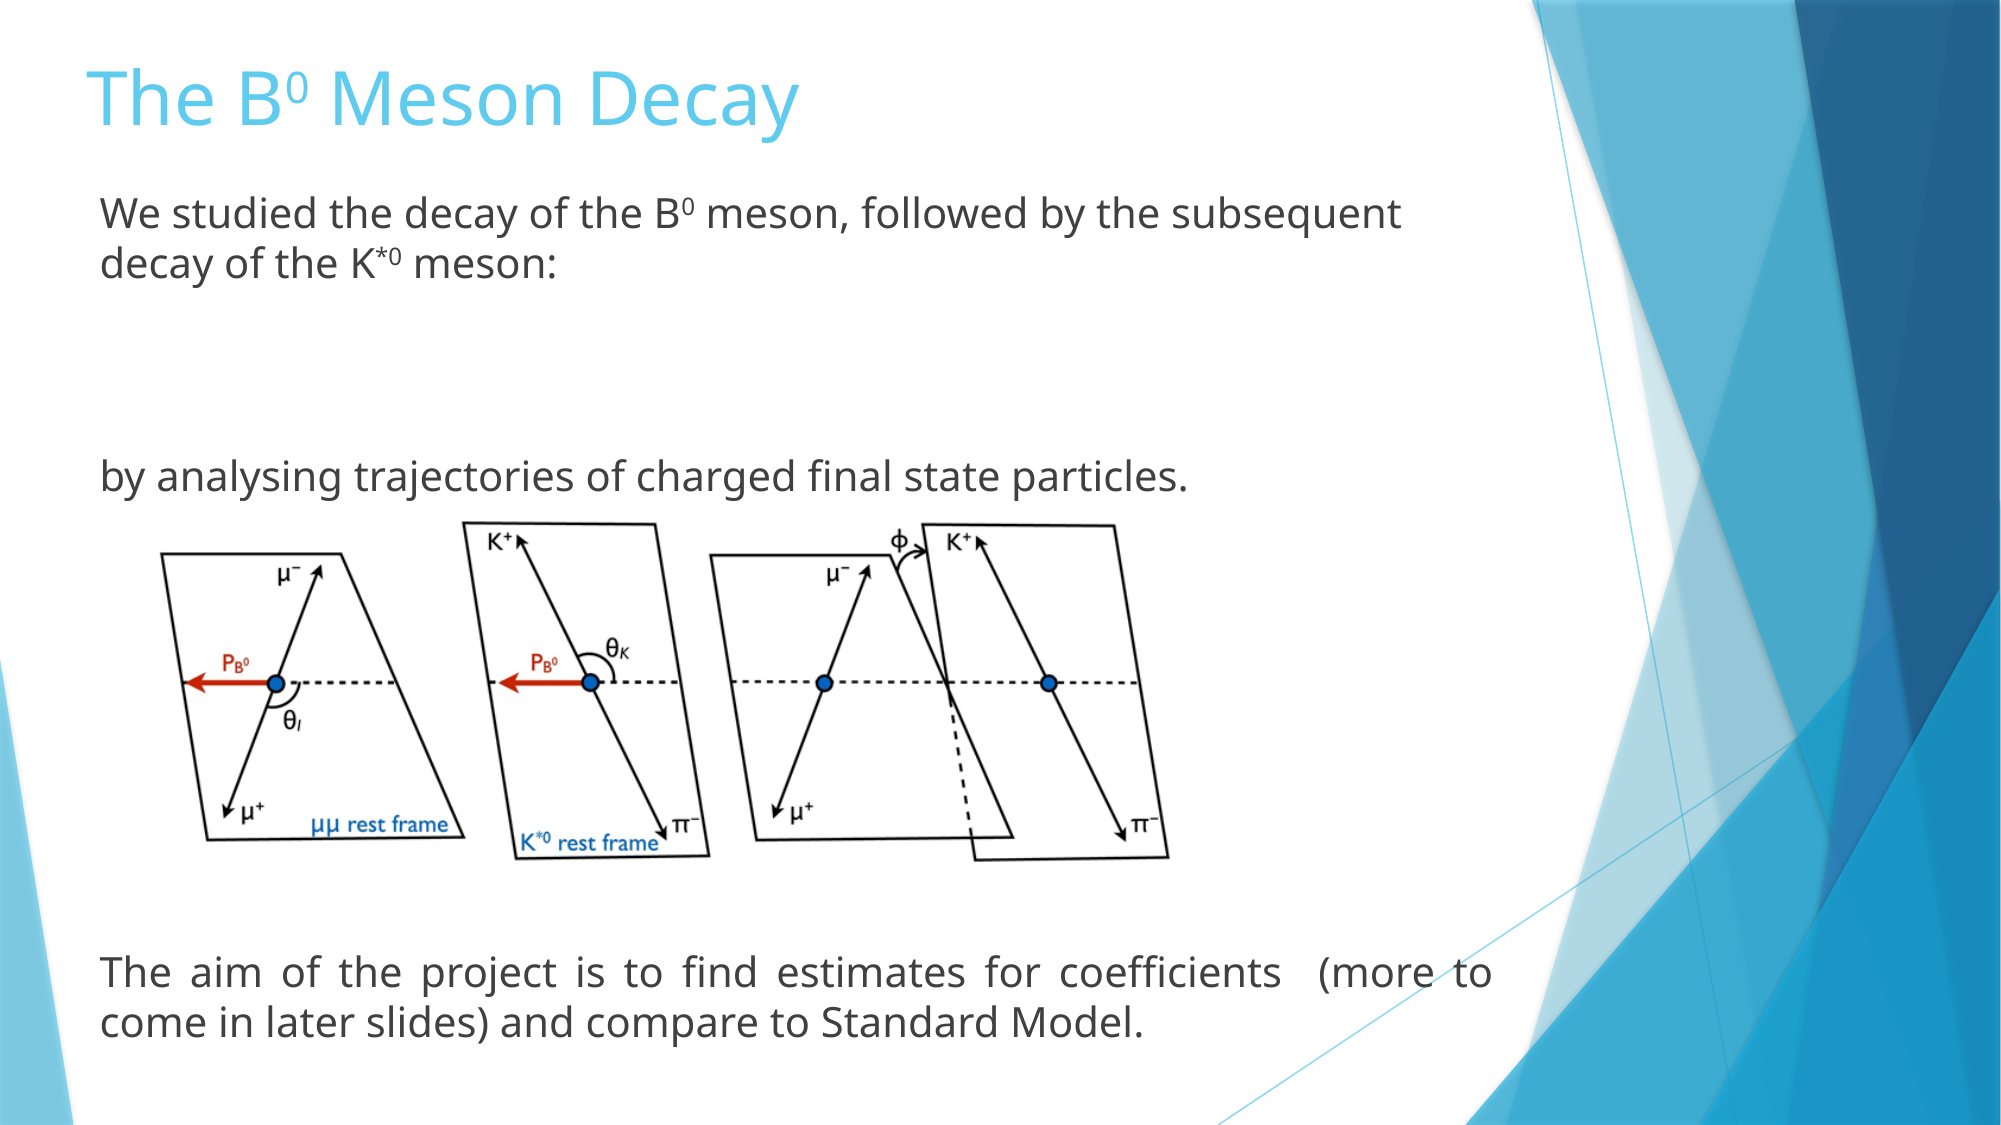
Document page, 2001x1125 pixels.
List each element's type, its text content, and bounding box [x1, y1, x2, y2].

title The B0 Meson Decay [27, 43, 859, 156]
picture [83, 513, 1209, 864]
